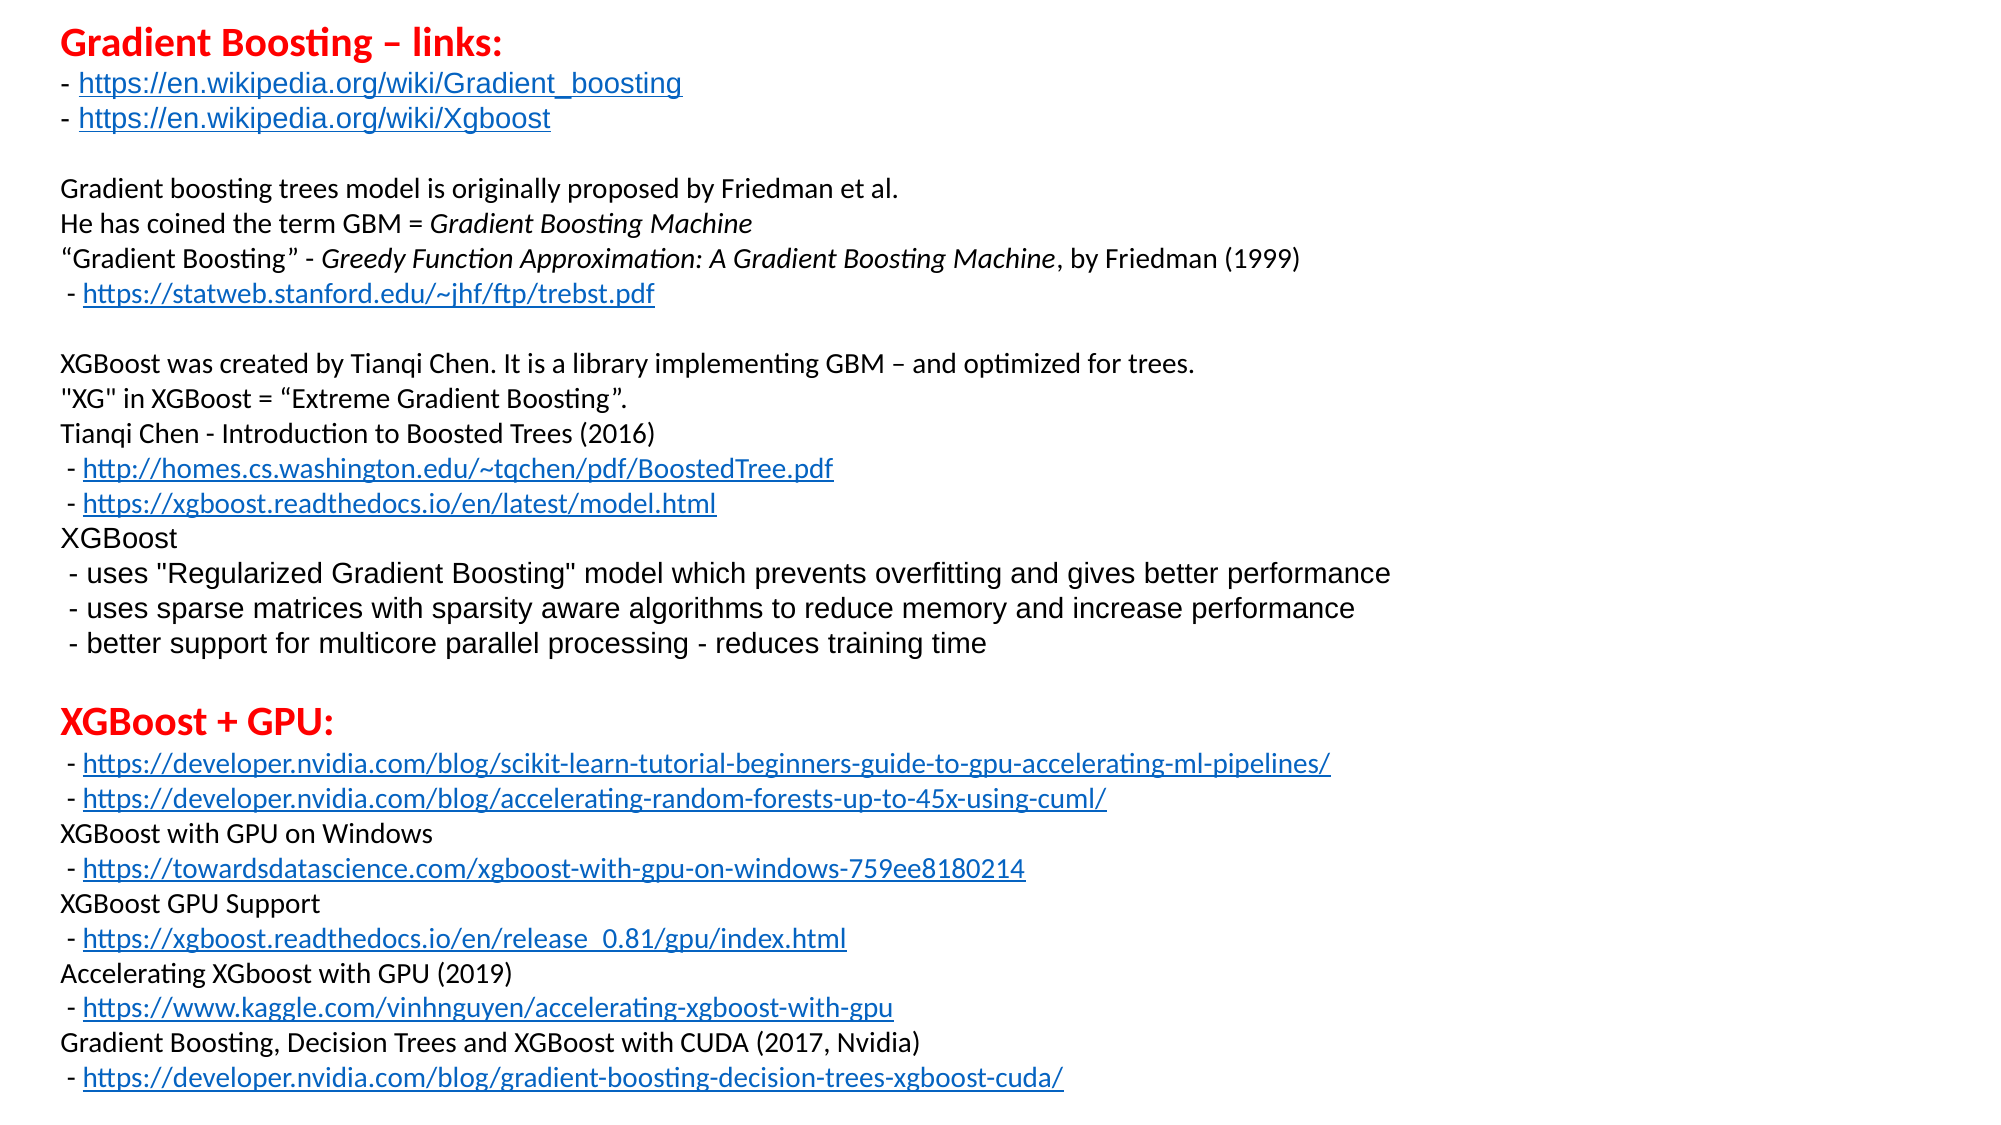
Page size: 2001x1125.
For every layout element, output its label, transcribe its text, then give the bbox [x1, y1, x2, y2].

text_box Gradient Boosting – links: - https://en.wikipedia.org/wiki/Gradient_boosting - https://en.wikipedia.org/wiki/Xgboost Gradient boosting trees model is originally proposed by Friedman et al. He has coined the term GBM = Gradient Boosting Machine “Gradient Boosting” - Greedy Function Approximation: A Gradient Boosting Machine, by Friedman (1999) - https://statweb.stanford.edu/~jhf/ftp/trebst.pdf XGBoost was created by Tianqi Chen. It is a library implementing GBM – and optimized for trees. "XG" in XGBoost = “Extreme Gradient Boosting”. Tianqi Chen - Introduction to Boosted Trees (2016) - http://homes.cs.washington.edu/~tqchen/pdf/BoostedTree.pdf - https://xgboost.readthedocs.io/en/latest/model.html XGBoost - uses "Regularized Gradient Boosting" model which prevents overfitting and gives better performance - uses sparse matrices with sparsity aware algorithms to reduce memory and increase performance - better support for multicore parallel processing - reduces training time XGBoost + GPU: - https://developer.nvidia.com/blog/scikit-learn-tutorial-beginners-guide-to-gpu-accelerating-ml-pipelines/ - https://developer.nvidia.com/blog/accelerating-random-forests-up-to-45x-using-cuml/ XGBoost with GPU on Windows - https://towardsdatascience.com/xgboost-with-gpu-on-windows-759ee8180214 XGBoost GPU Support - https://xgboost.readthedocs.io/en/release_0.81/gpu/index.html Accelerating XGboost with GPU (2019) - https://www.kaggle.com/vinhnguyen/accelerating-xgboost-with-gpu Gradient Boosting, Decision Trees and XGBoost with CUDA (2017, Nvidia) - https://developer.nvidia.com/blog/gradient-boosting-decision-trees-xgboost-cuda/ [45, 7, 1608, 1121]
